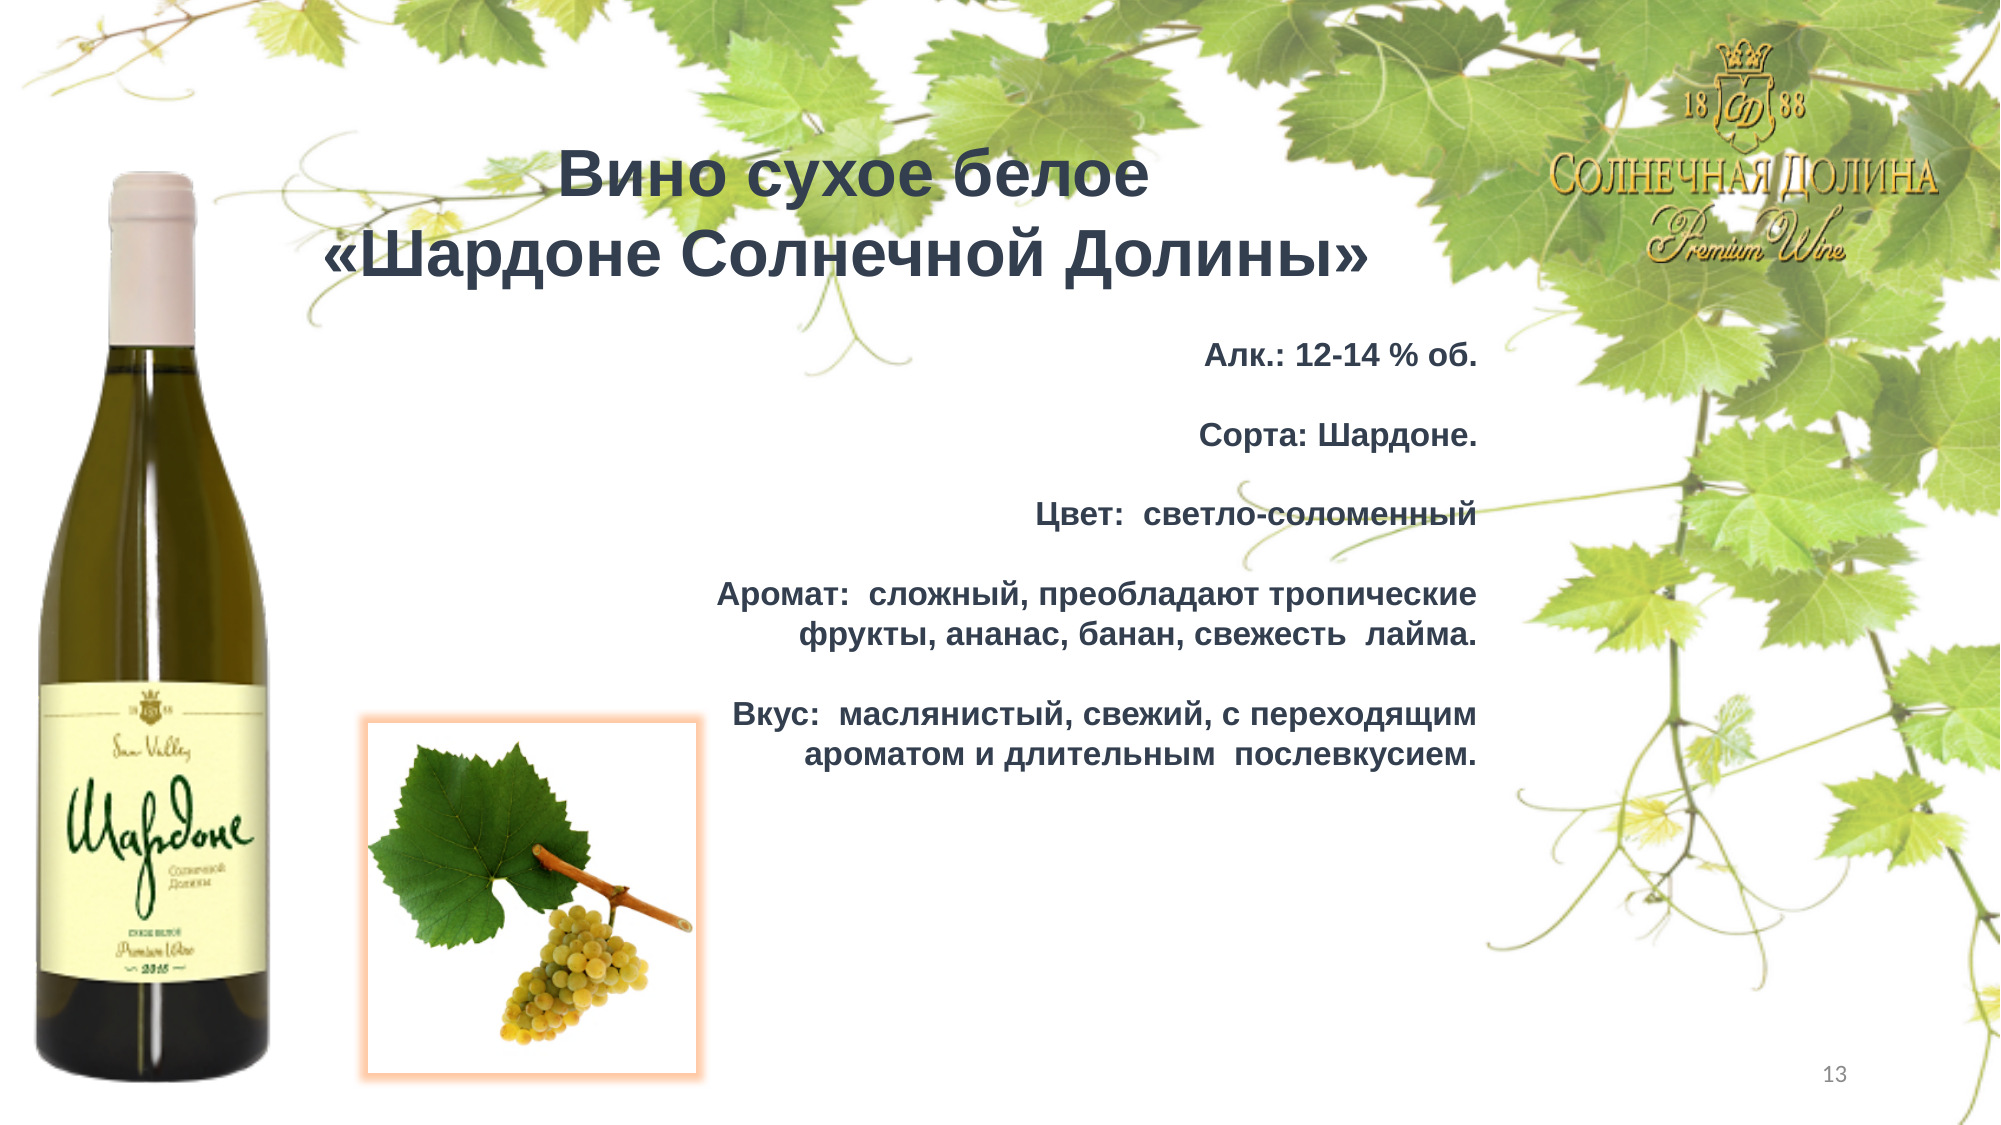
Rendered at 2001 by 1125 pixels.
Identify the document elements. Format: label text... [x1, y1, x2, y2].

slide_number 13 [1412, 1042, 1863, 1103]
picture [1540, 21, 1956, 280]
text_box Алк.: 12-14 % об. Сорта: Шардоне. Цвет: светло-соломенный Аромат: сложный, преобладают тропические фрукты, ананас, банан, свежесть лайма. Вкус: маслянистый, свежий, с переходящим ароматом и длительным послевкусием. [584, 325, 1493, 780]
text_box Вино сухое белое «Шардоне Солнечной Долины» [238, 122, 1454, 298]
picture [368, 723, 696, 1073]
picture [4, 124, 301, 1125]
